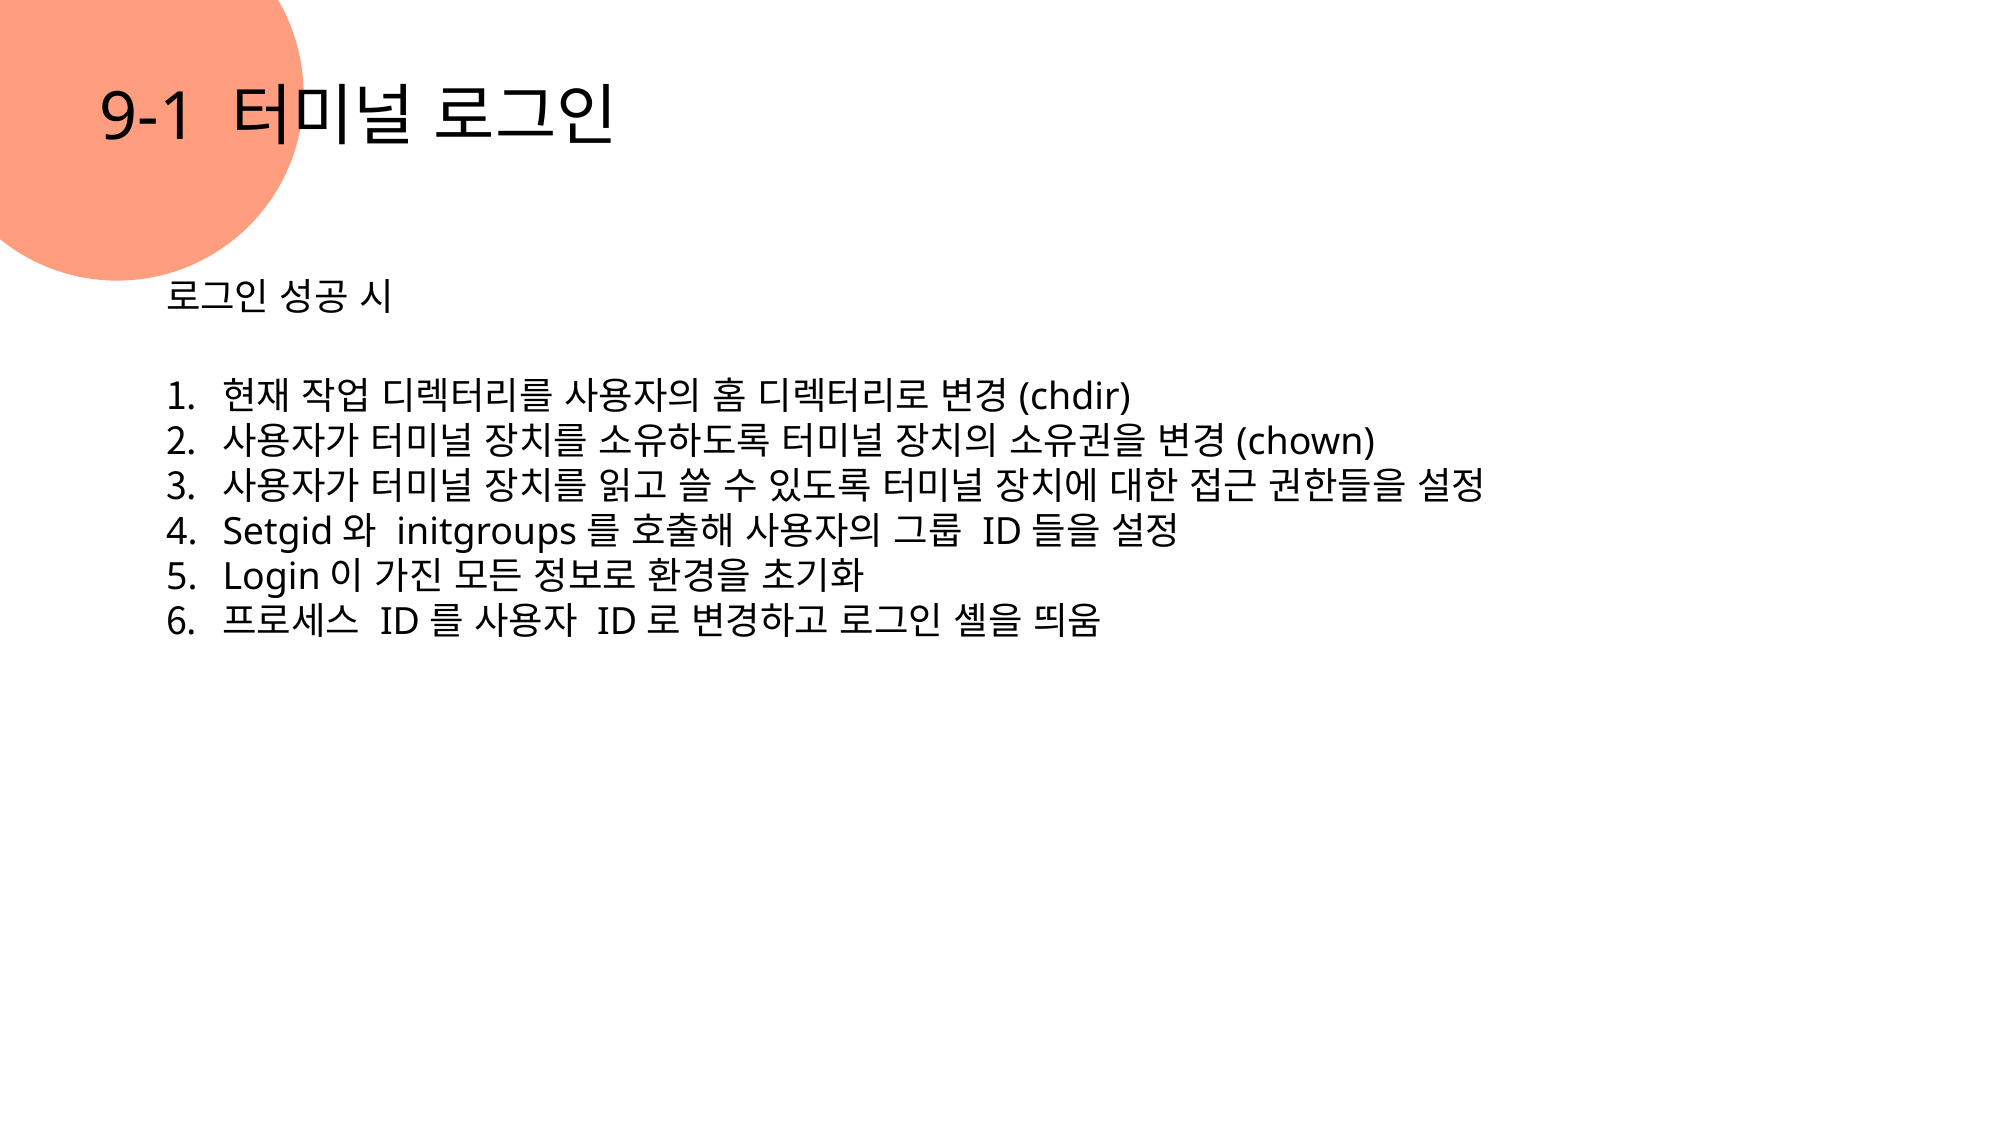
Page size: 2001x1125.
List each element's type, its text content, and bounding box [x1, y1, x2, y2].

text_box [0, 0, 303, 282]
text_box 로그인 성공 시 [151, 265, 472, 326]
text_box 9-1 터미널 로그인 [85, 65, 634, 160]
text_box 현재 작업 디렉터리를 사용자의 홈 디렉터리로 변경(chdir) 사용자가 터미널 장치를 소유하도록 터미널 장치의 소유권을 변경(chown) 사용자가 터미널 장치를 읽고 쓸 수 있도록 터미널 장치에 대한 접근 권한들을 설정 Setgid와 initgroups를 호출해 사용자의 그룹 ID들을 설정 Login이 가진 모든 정보로 환경을 초기화 프로세스 ID를 사용자 ID로 변경하고 로그인 셸을 띄움 [151, 364, 1946, 650]
